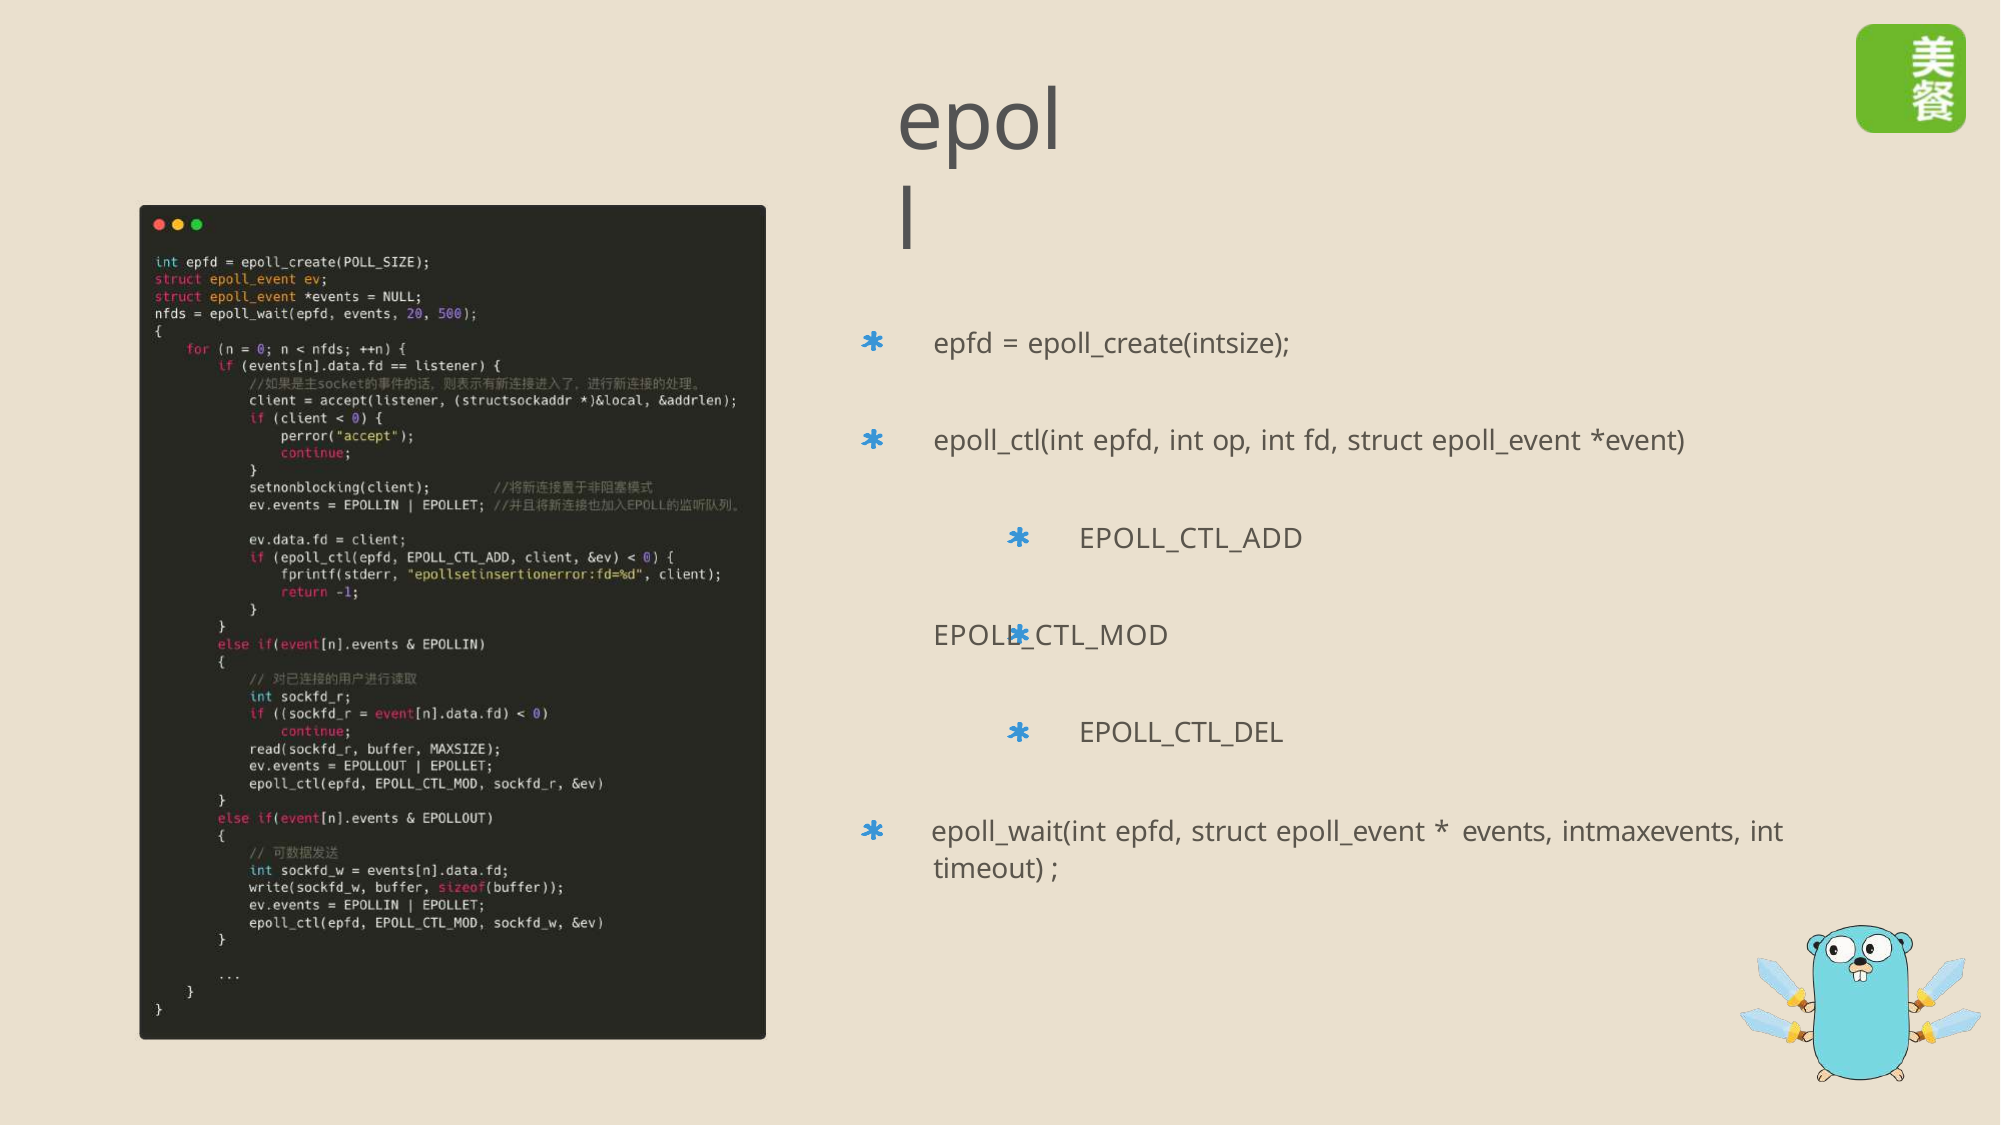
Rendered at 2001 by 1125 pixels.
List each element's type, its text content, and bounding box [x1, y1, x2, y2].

picture [87, 152, 818, 1091]
title epoll [894, 64, 1079, 267]
picture [861, 331, 883, 351]
picture [1856, 24, 1966, 133]
picture [1007, 722, 1029, 742]
picture [1007, 526, 1029, 547]
picture [1739, 925, 1982, 1083]
picture [861, 820, 883, 840]
text_box epfd = epoll_create(intsize); epoll_ctl(int epfd, int op, int fd, struct epoll_event *event) EPOLL_CTL_ADD EPOLL_CTL_MOD EPOLL_CTL_DEL epoll_wait(int epfd, struct epoll_event * events, intmaxevents, int timeout) ; [931, 322, 1792, 885]
picture [1007, 624, 1029, 645]
picture [861, 429, 883, 449]
